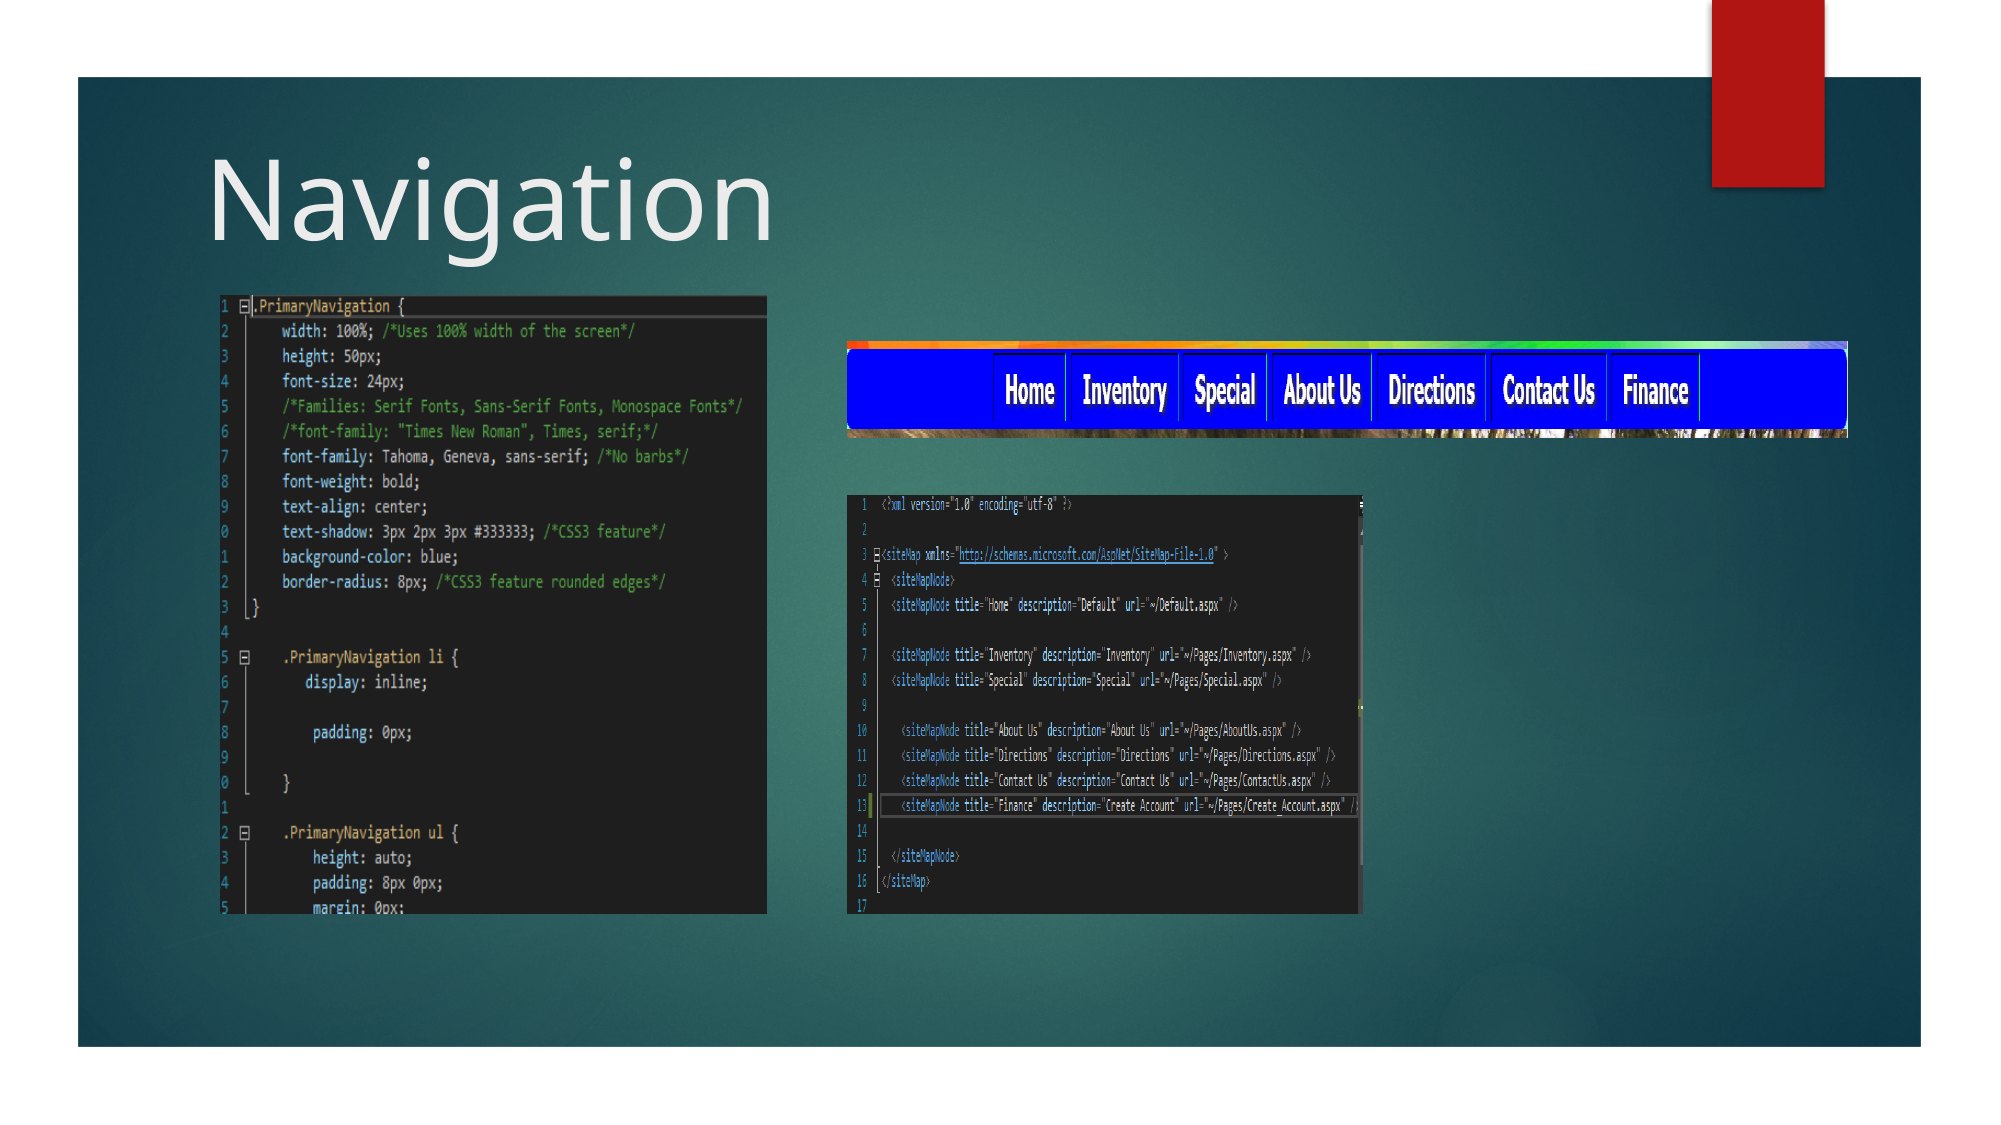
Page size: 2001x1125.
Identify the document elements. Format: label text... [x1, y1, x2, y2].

title Navigation [189, 129, 1638, 271]
picture [219, 295, 767, 914]
picture [846, 495, 1363, 914]
picture [847, 340, 1848, 438]
